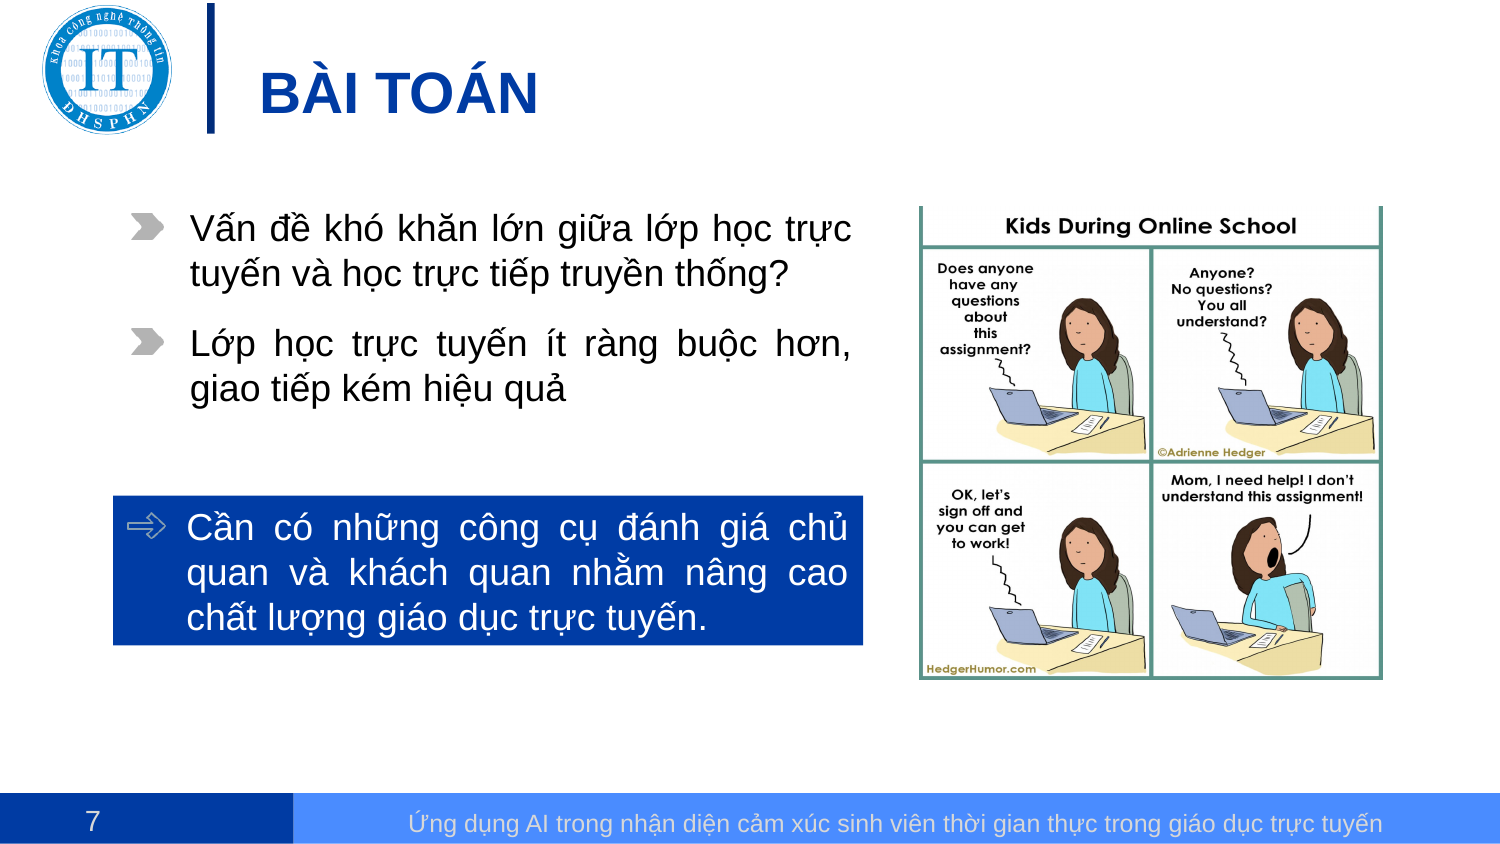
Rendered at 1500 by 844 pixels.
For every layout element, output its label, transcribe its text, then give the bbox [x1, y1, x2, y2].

picture [127, 512, 166, 539]
picture [131, 213, 164, 240]
text_box Cần có những công cụ đánh giá chủ quan và khách quan nhằm nâng cao chất lượng giáo dục trực tuyến. [113, 495, 864, 646]
title BÀI TOÁN [244, 39, 1360, 134]
text_box Vấn đề khó khăn lớn giữa lớp học trực tuyến và học trực tiếp truyền thống? Lớp học trực tuyến ít ràng buộc hơn, giao tiếp kém hiệu quả [116, 196, 867, 417]
picture [131, 328, 164, 355]
picture [37, 0, 178, 141]
text_box [205, 1, 217, 136]
picture [918, 206, 1384, 680]
